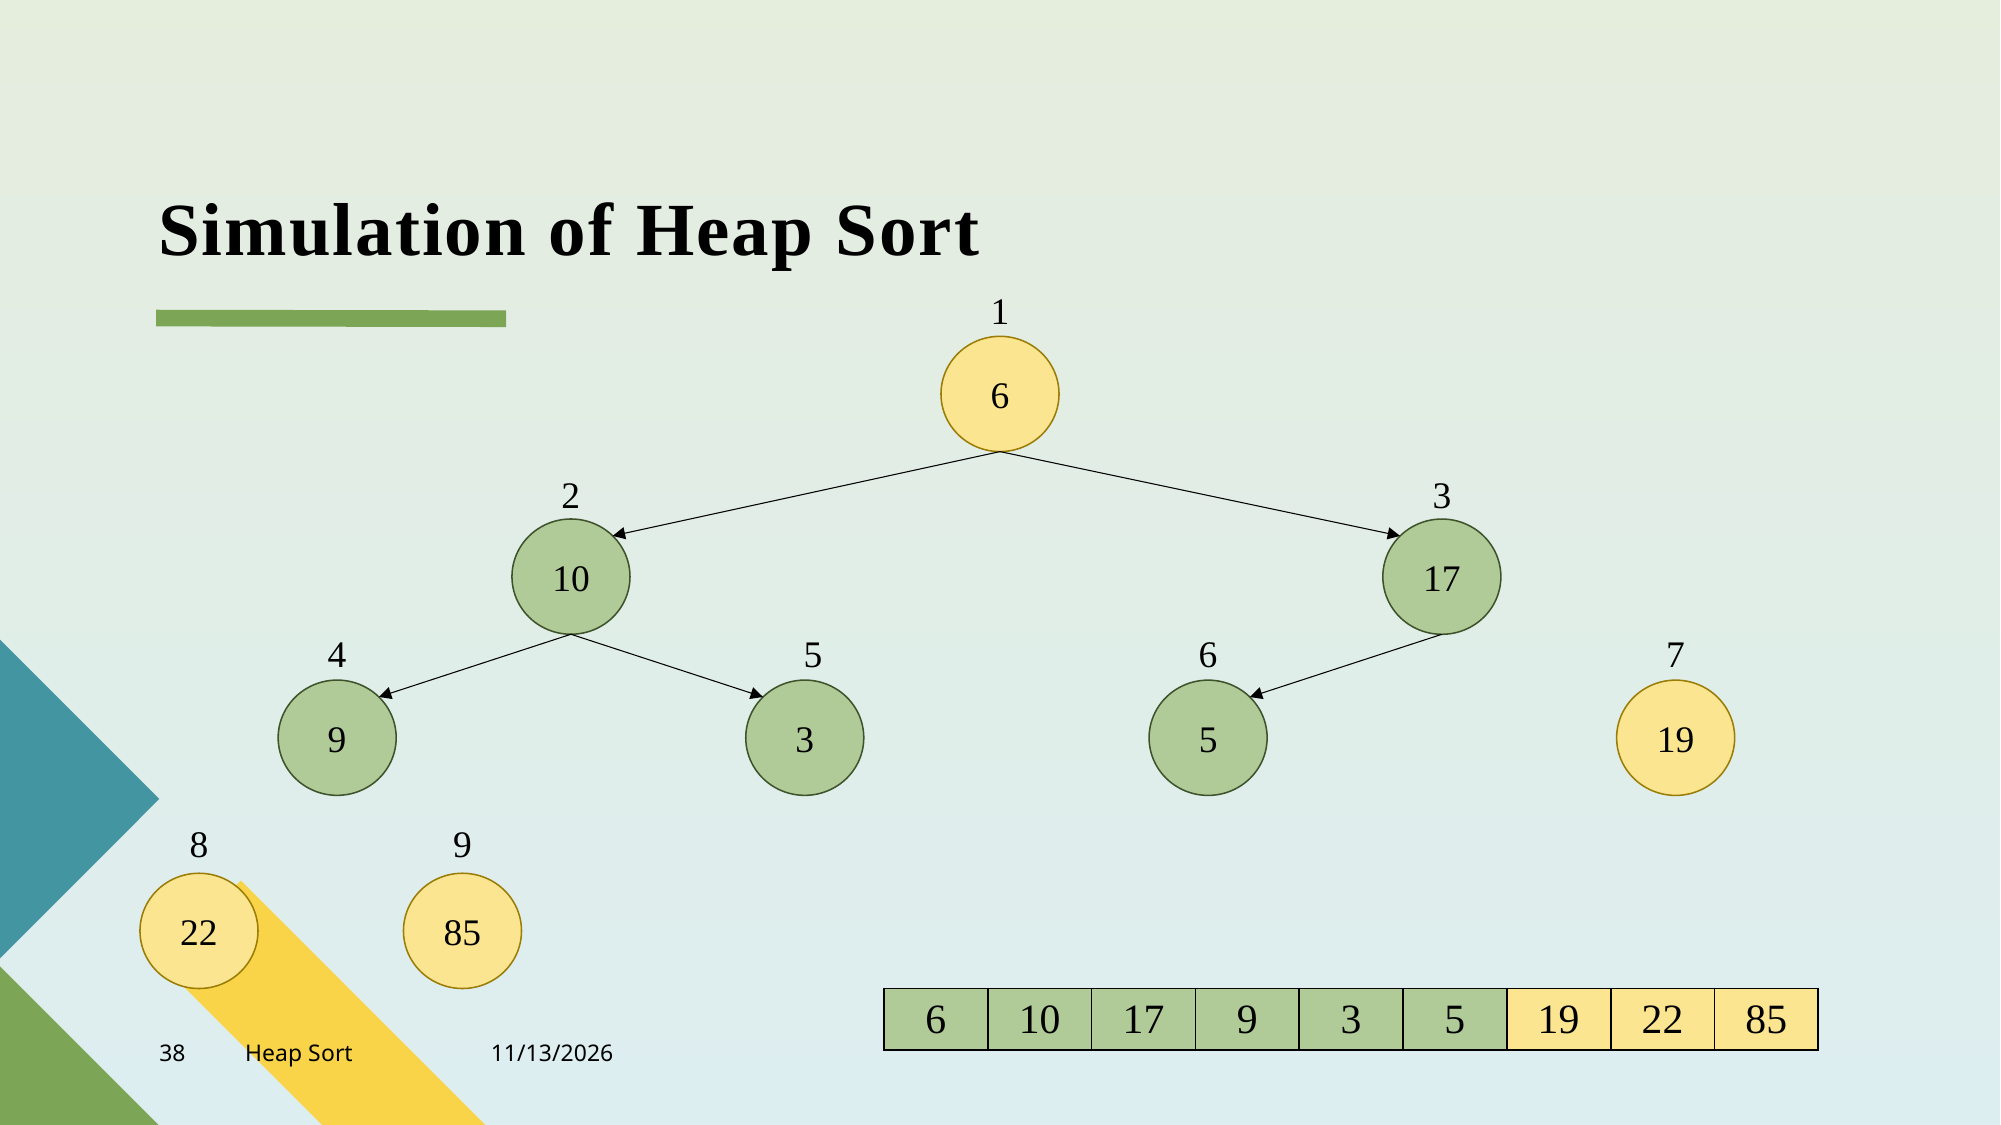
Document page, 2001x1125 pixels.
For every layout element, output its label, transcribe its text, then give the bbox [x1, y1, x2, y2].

footer Heap Sort [246, 1038, 491, 1080]
text_box 6 [940, 337, 1060, 451]
text_box 9 [278, 681, 397, 796]
text_box 1 [961, 281, 1039, 337]
table_header 10 [989, 989, 1091, 1049]
text_box 22 [139, 873, 259, 989]
table_header 85 [1715, 989, 1817, 1049]
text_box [999, 451, 1401, 536]
title Simulation of Heap Sort [158, 195, 1634, 272]
table_header 3 [1300, 989, 1402, 1049]
text_box 9 [423, 815, 502, 871]
text_box 17 [1382, 521, 1501, 635]
text_box 19 [1616, 681, 1735, 796]
text_box 4 [298, 625, 376, 681]
text_box 85 [403, 873, 522, 989]
table_header 17 [1092, 989, 1195, 1049]
table_header 6 [885, 989, 987, 1049]
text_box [378, 634, 570, 698]
text_box 10 [511, 521, 631, 634]
table_header 9 [1196, 989, 1298, 1049]
table_header 19 [1508, 989, 1610, 1049]
text_box 5 [774, 625, 852, 681]
text_box 6 [1169, 625, 1247, 681]
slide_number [491, 1038, 707, 1080]
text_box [570, 634, 763, 698]
text_box 3 [745, 681, 864, 796]
text_box 5 [1149, 681, 1268, 796]
text_box 7 [1636, 625, 1715, 681]
text_box 8 [160, 815, 238, 871]
text_box 2 [532, 465, 610, 521]
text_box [1249, 634, 1442, 698]
slide_number 38 [159, 1038, 246, 1080]
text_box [612, 451, 999, 536]
table_header 5 [1404, 989, 1506, 1049]
table_header 22 [1612, 989, 1714, 1049]
text_box 3 [1403, 465, 1481, 521]
